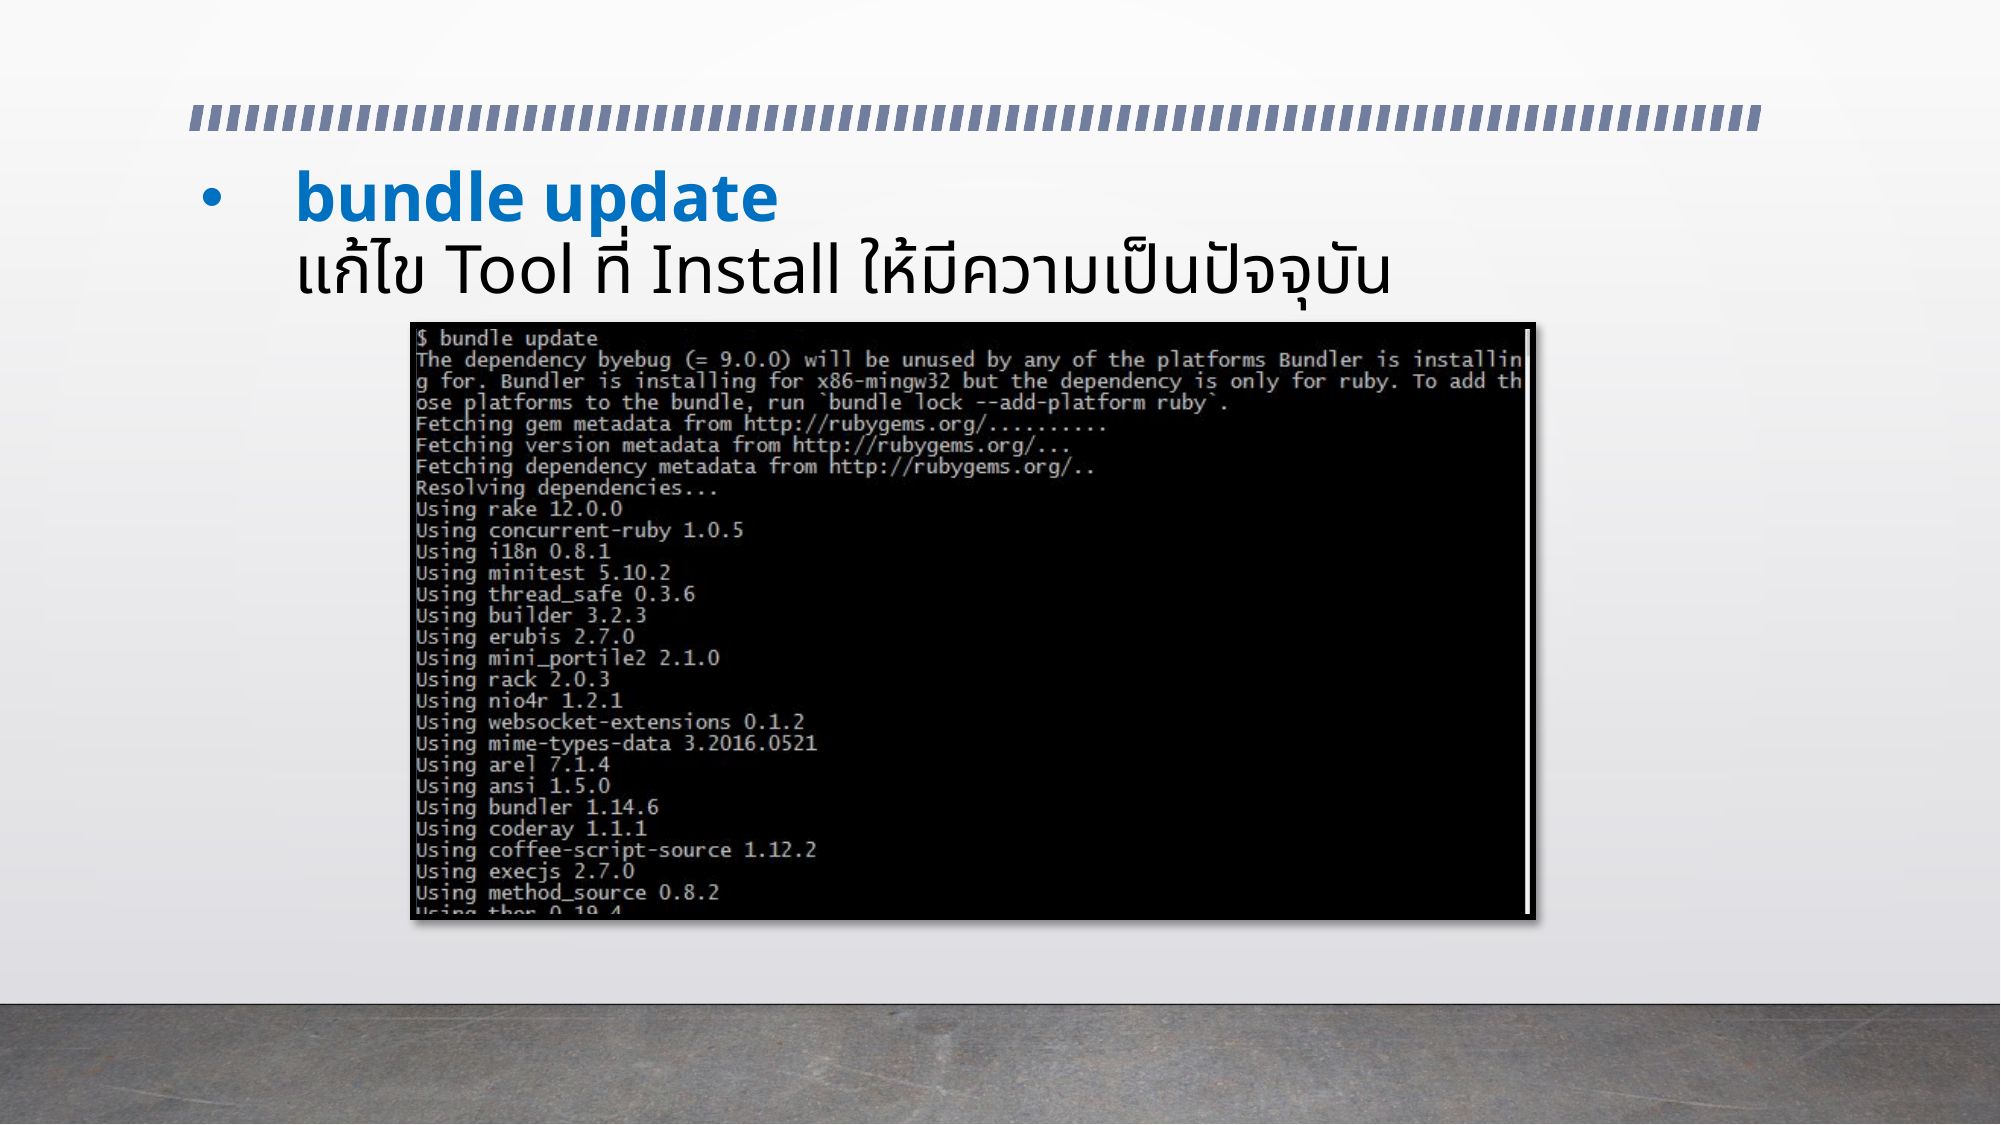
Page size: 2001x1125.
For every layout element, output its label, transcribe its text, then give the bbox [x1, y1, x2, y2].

picture [0, 1004, 2000, 1124]
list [416, 328, 1530, 915]
title bundle update แก้ไข Tool ที่ Install ให้มีความเป็นปัจจุบัน [185, 156, 1761, 329]
